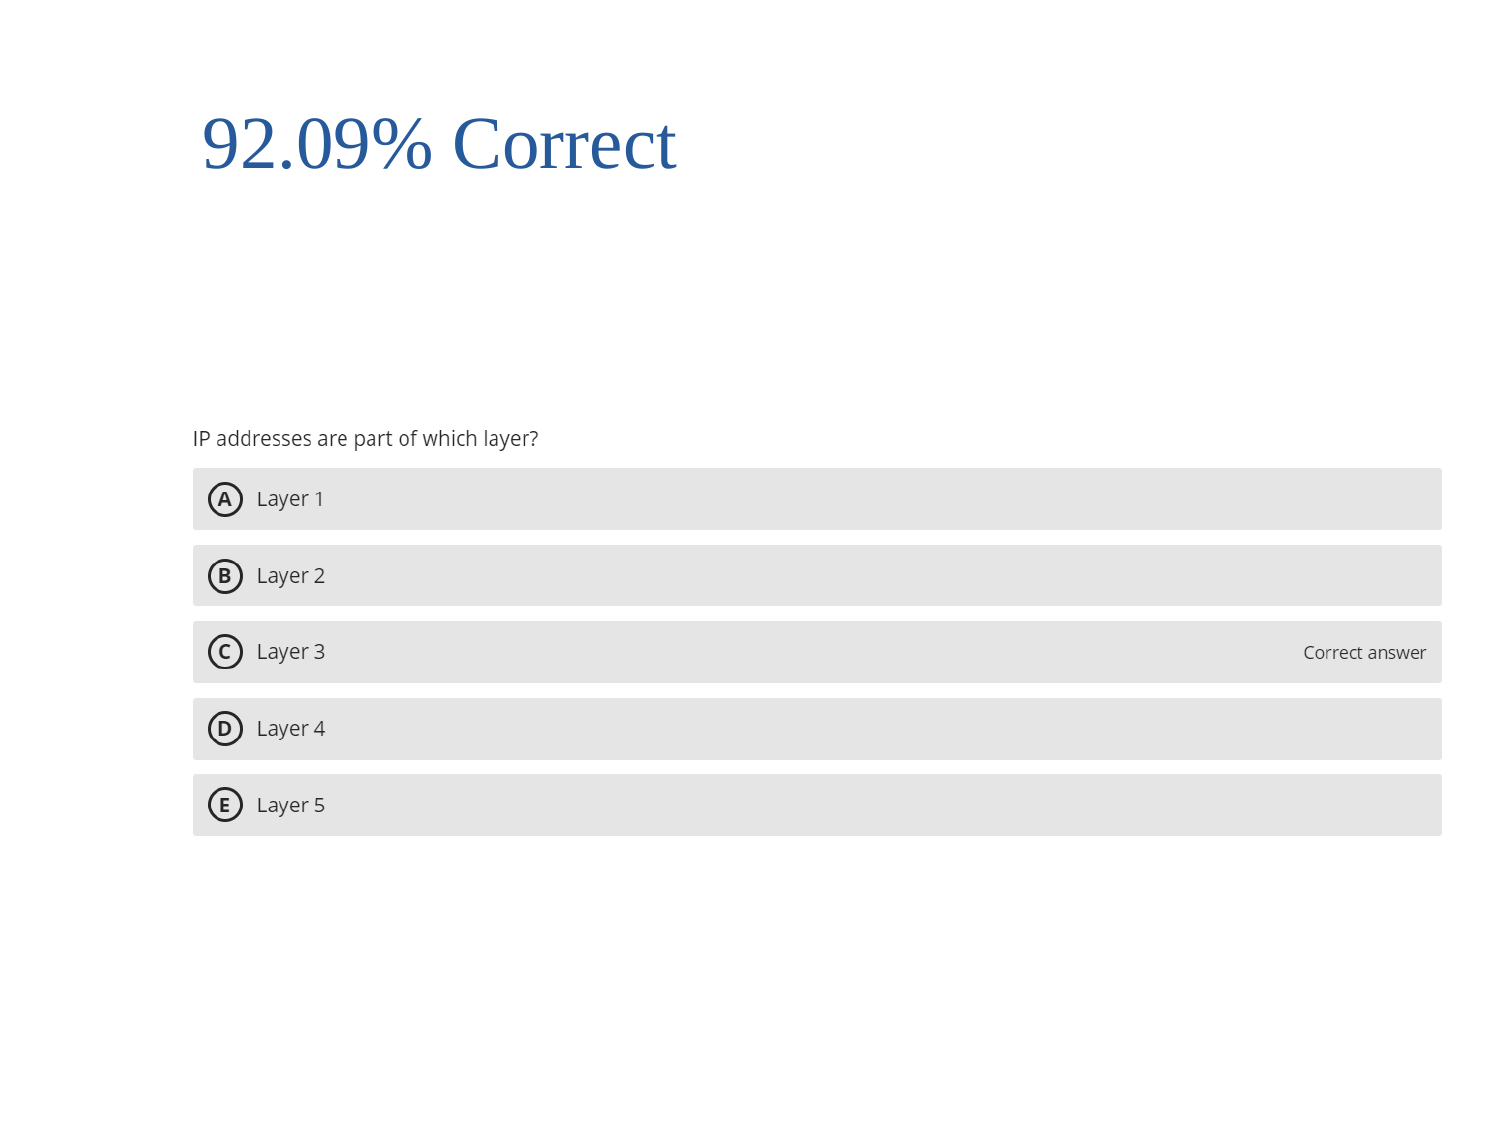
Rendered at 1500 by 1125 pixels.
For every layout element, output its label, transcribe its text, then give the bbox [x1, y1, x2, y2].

title 92.09% Correct [187, 45, 1450, 233]
picture [187, 423, 1451, 844]
